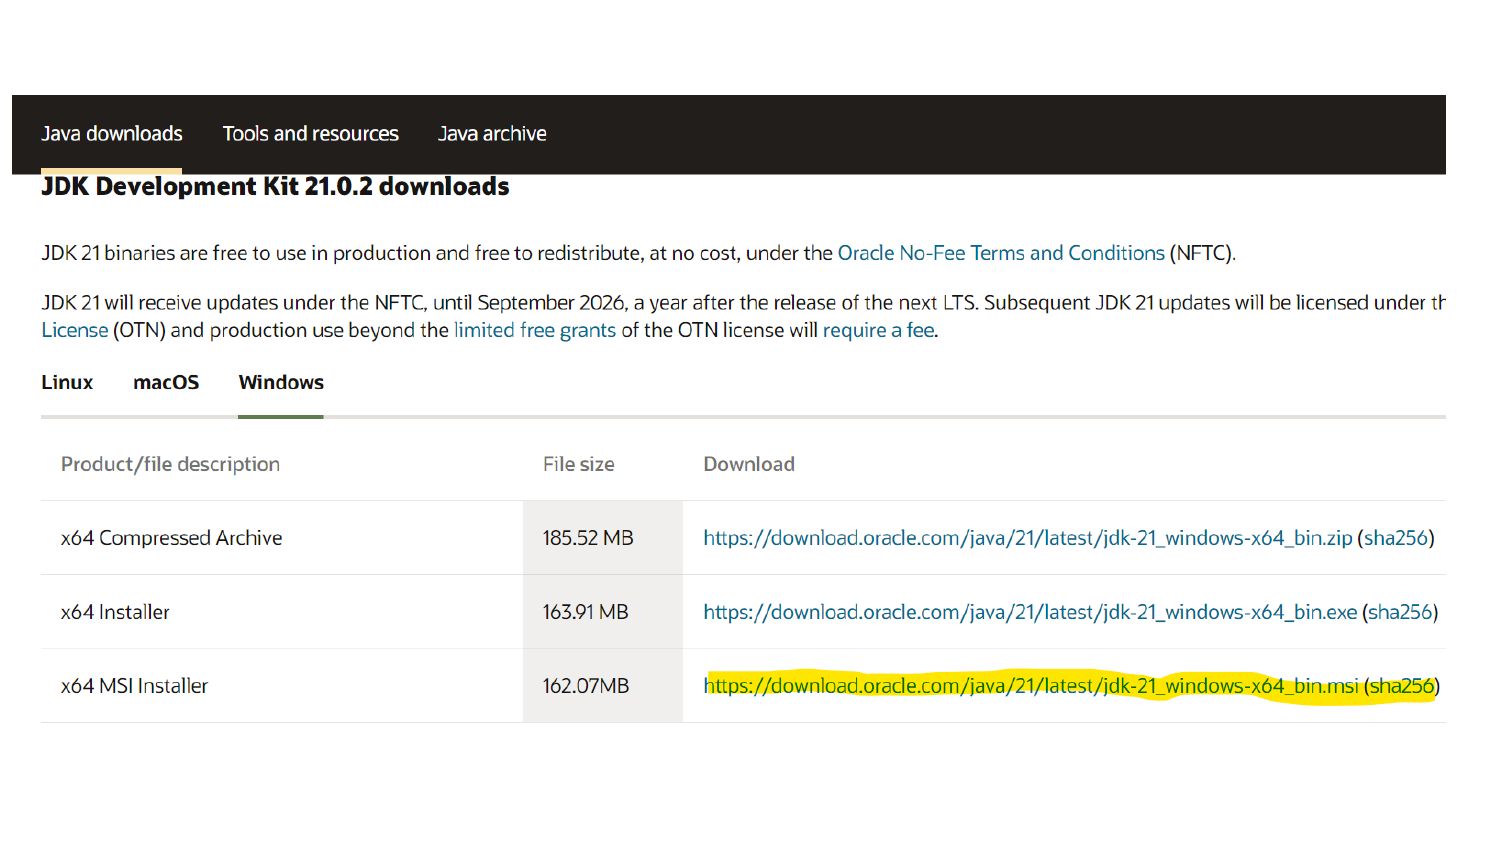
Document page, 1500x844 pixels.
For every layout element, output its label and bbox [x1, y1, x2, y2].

picture [12, 95, 1446, 728]
